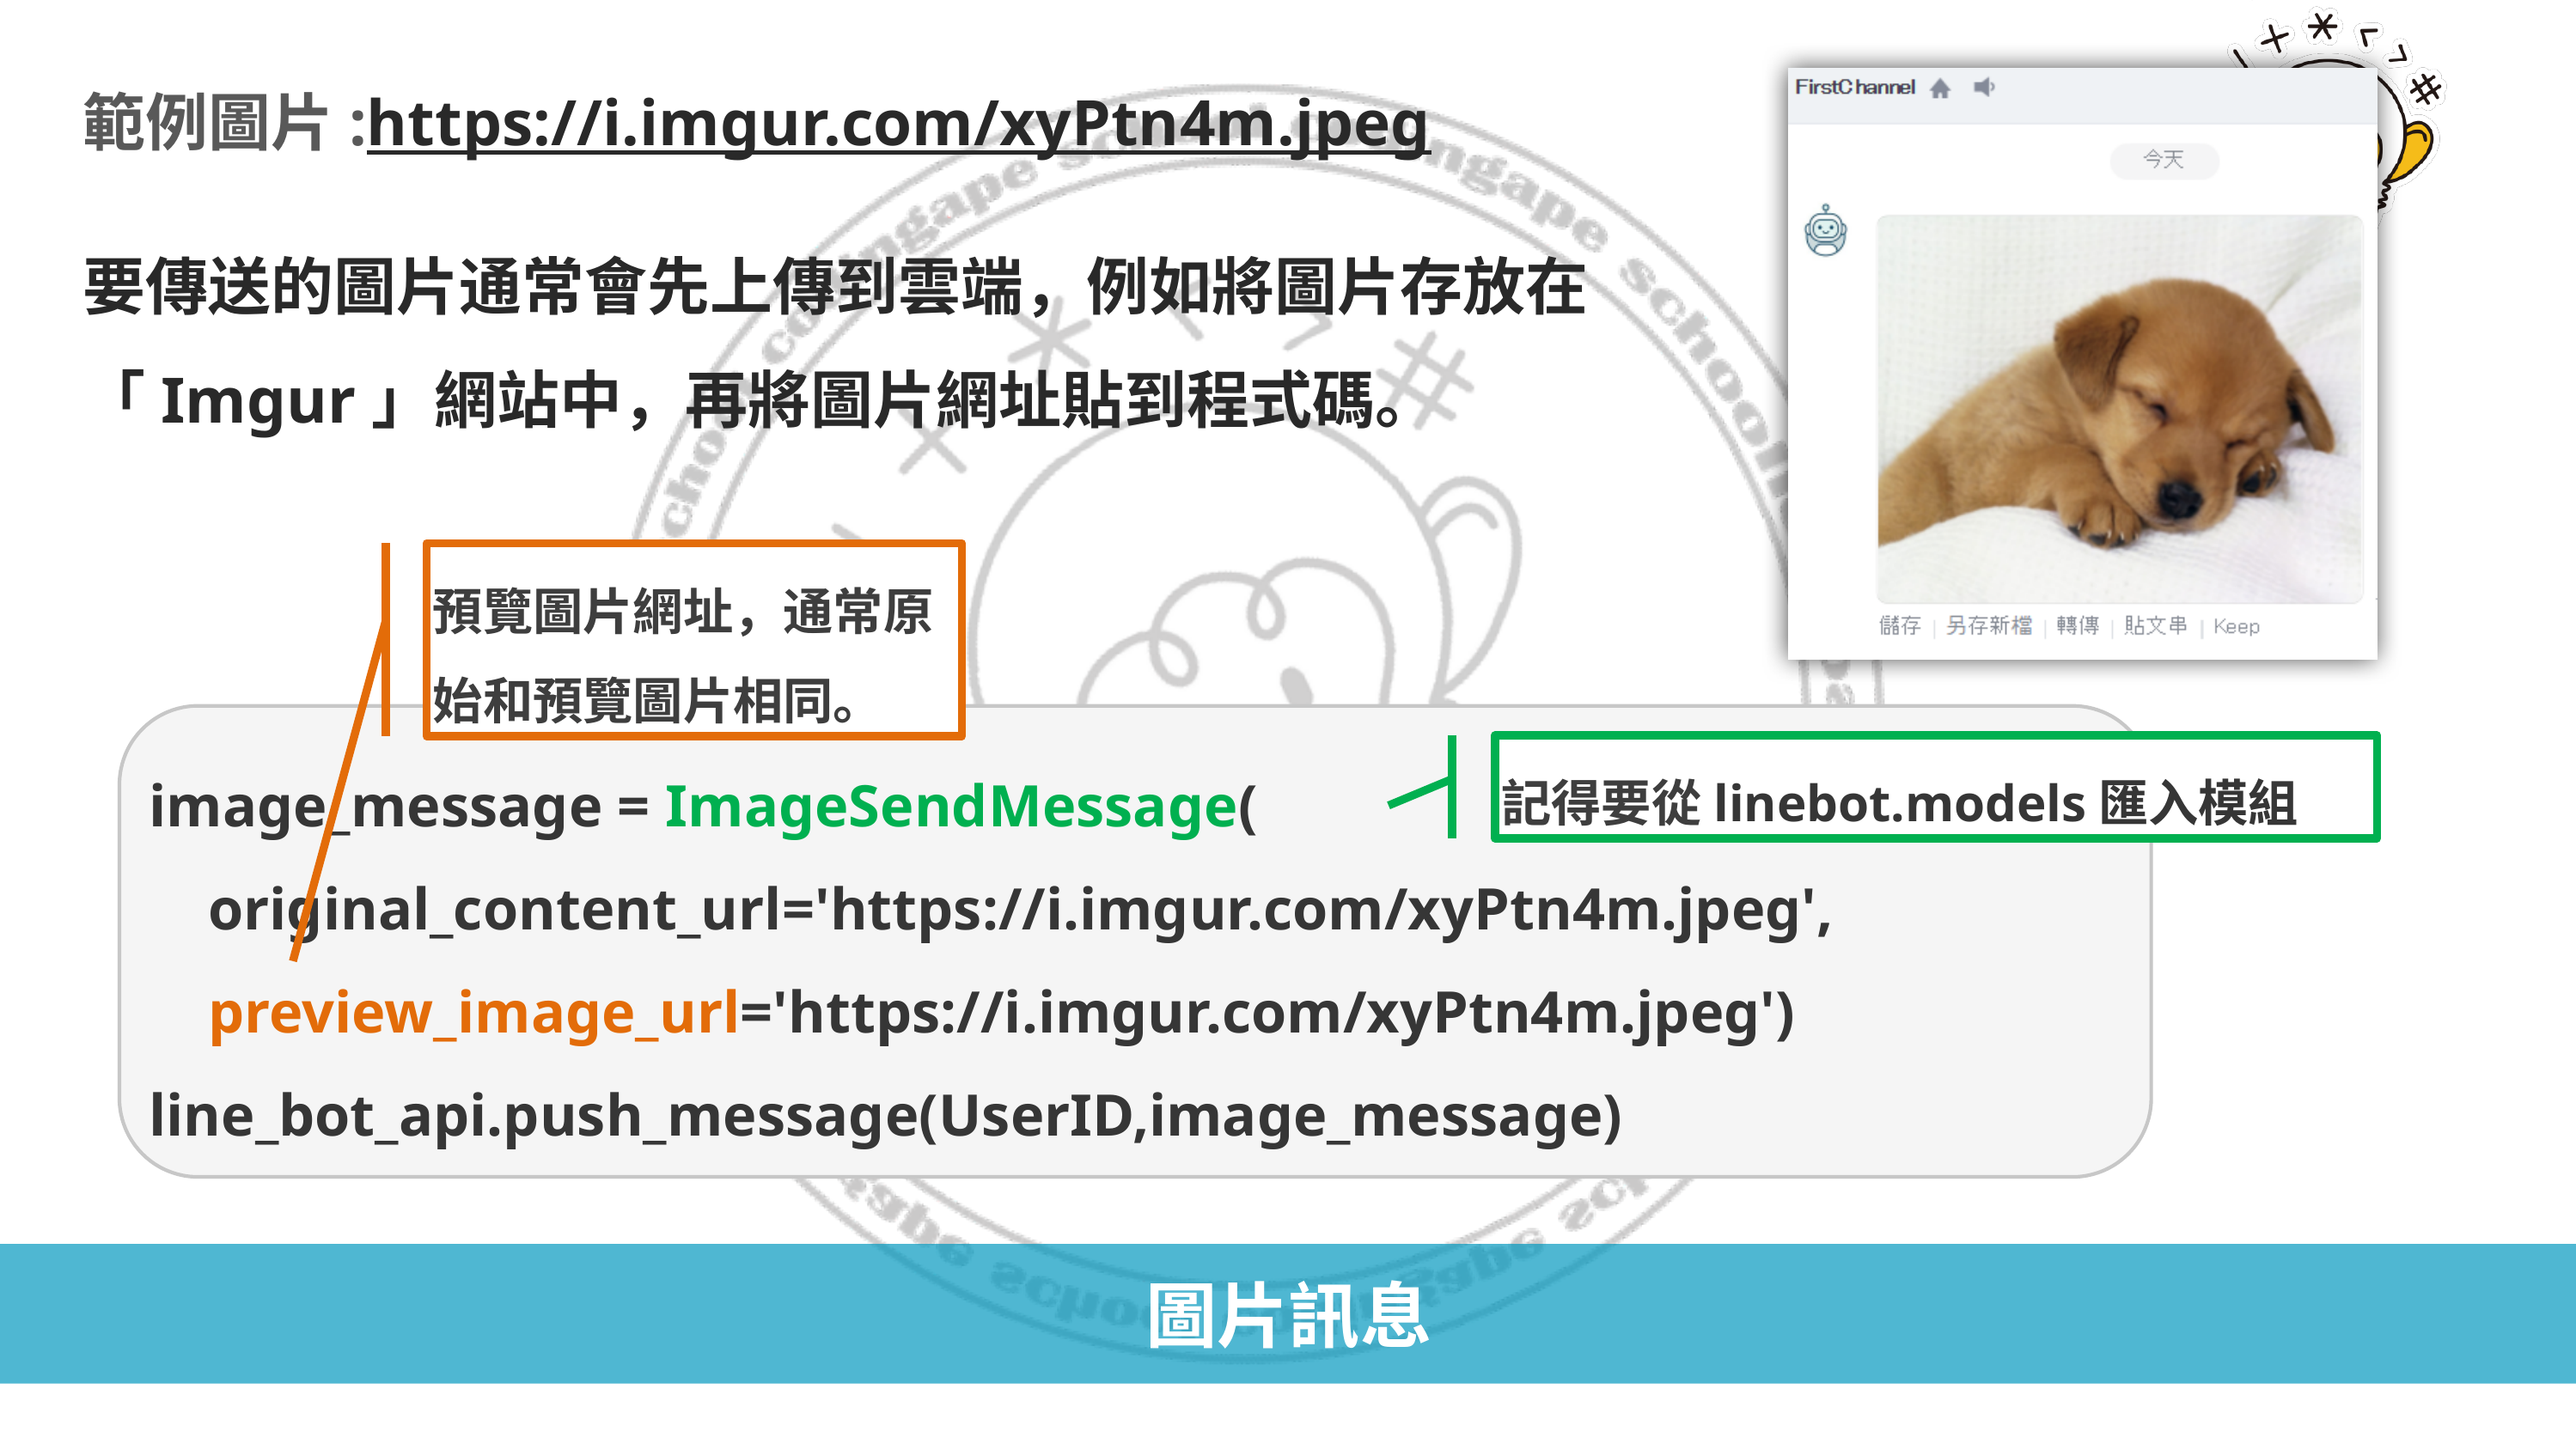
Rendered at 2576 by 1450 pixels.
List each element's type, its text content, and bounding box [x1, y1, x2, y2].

picture [603, 1178, 1887, 1244]
text_box 要傳送的圖片通常會先上傳到雲端，例如將圖片存放在「Imgur」網站中，再將圖片網址貼到程式碼。 [70, 203, 1767, 457]
text_box 範例圖片:https://i.imgur.com/xyPtn4m.jpeg [70, 59, 1627, 195]
text_box 預覽圖片網址，通常原始和預覽圖片相同。 [426, 543, 962, 737]
list 圖片訊息 [0, 1244, 2576, 1384]
text_box 記得要從linebot.models匯入模組 [1494, 735, 2378, 839]
picture [603, 0, 2447, 705]
text_box image_message = ImageSendMessage( original_content_url='https://i.imgur.com/xyPtn4m.jpeg', preview_image_url='https://i.imgur.com/xyPtn4m.jpeg') line_bot_api.push_message(UserID,image_message) [119, 705, 2152, 1178]
